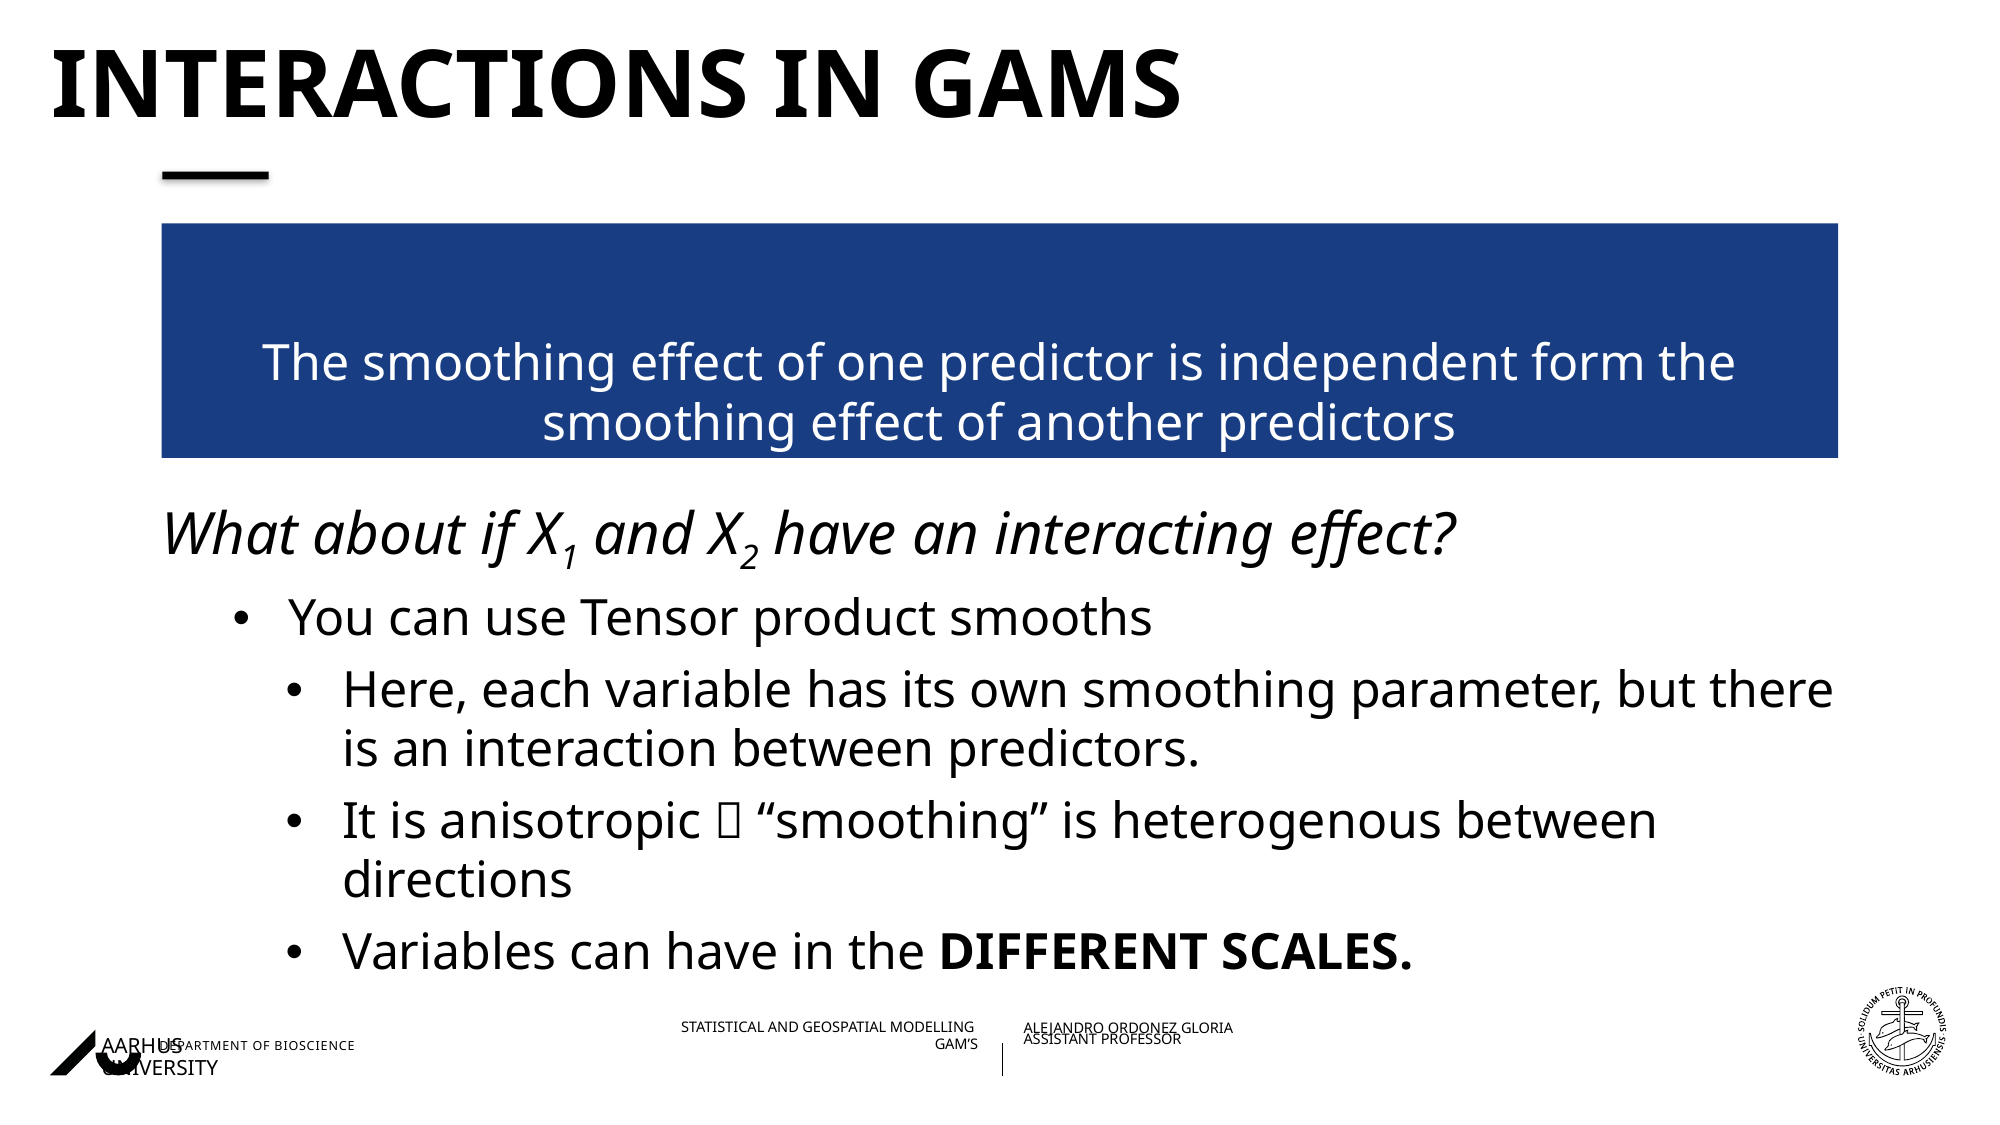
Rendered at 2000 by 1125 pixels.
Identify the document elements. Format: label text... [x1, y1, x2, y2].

list What about if X1 and X2 have an interacting effect? You can use Tensor product smooths Here, each variable has its own smoothing parameter, but there is an interaction between predictors. It is anisotropic  “smoothing” is heterogenous between directions Variables can have in the DIFFERENT SCALES. [161, 496, 1839, 968]
title Interactions in GAMS [51, 37, 1948, 162]
